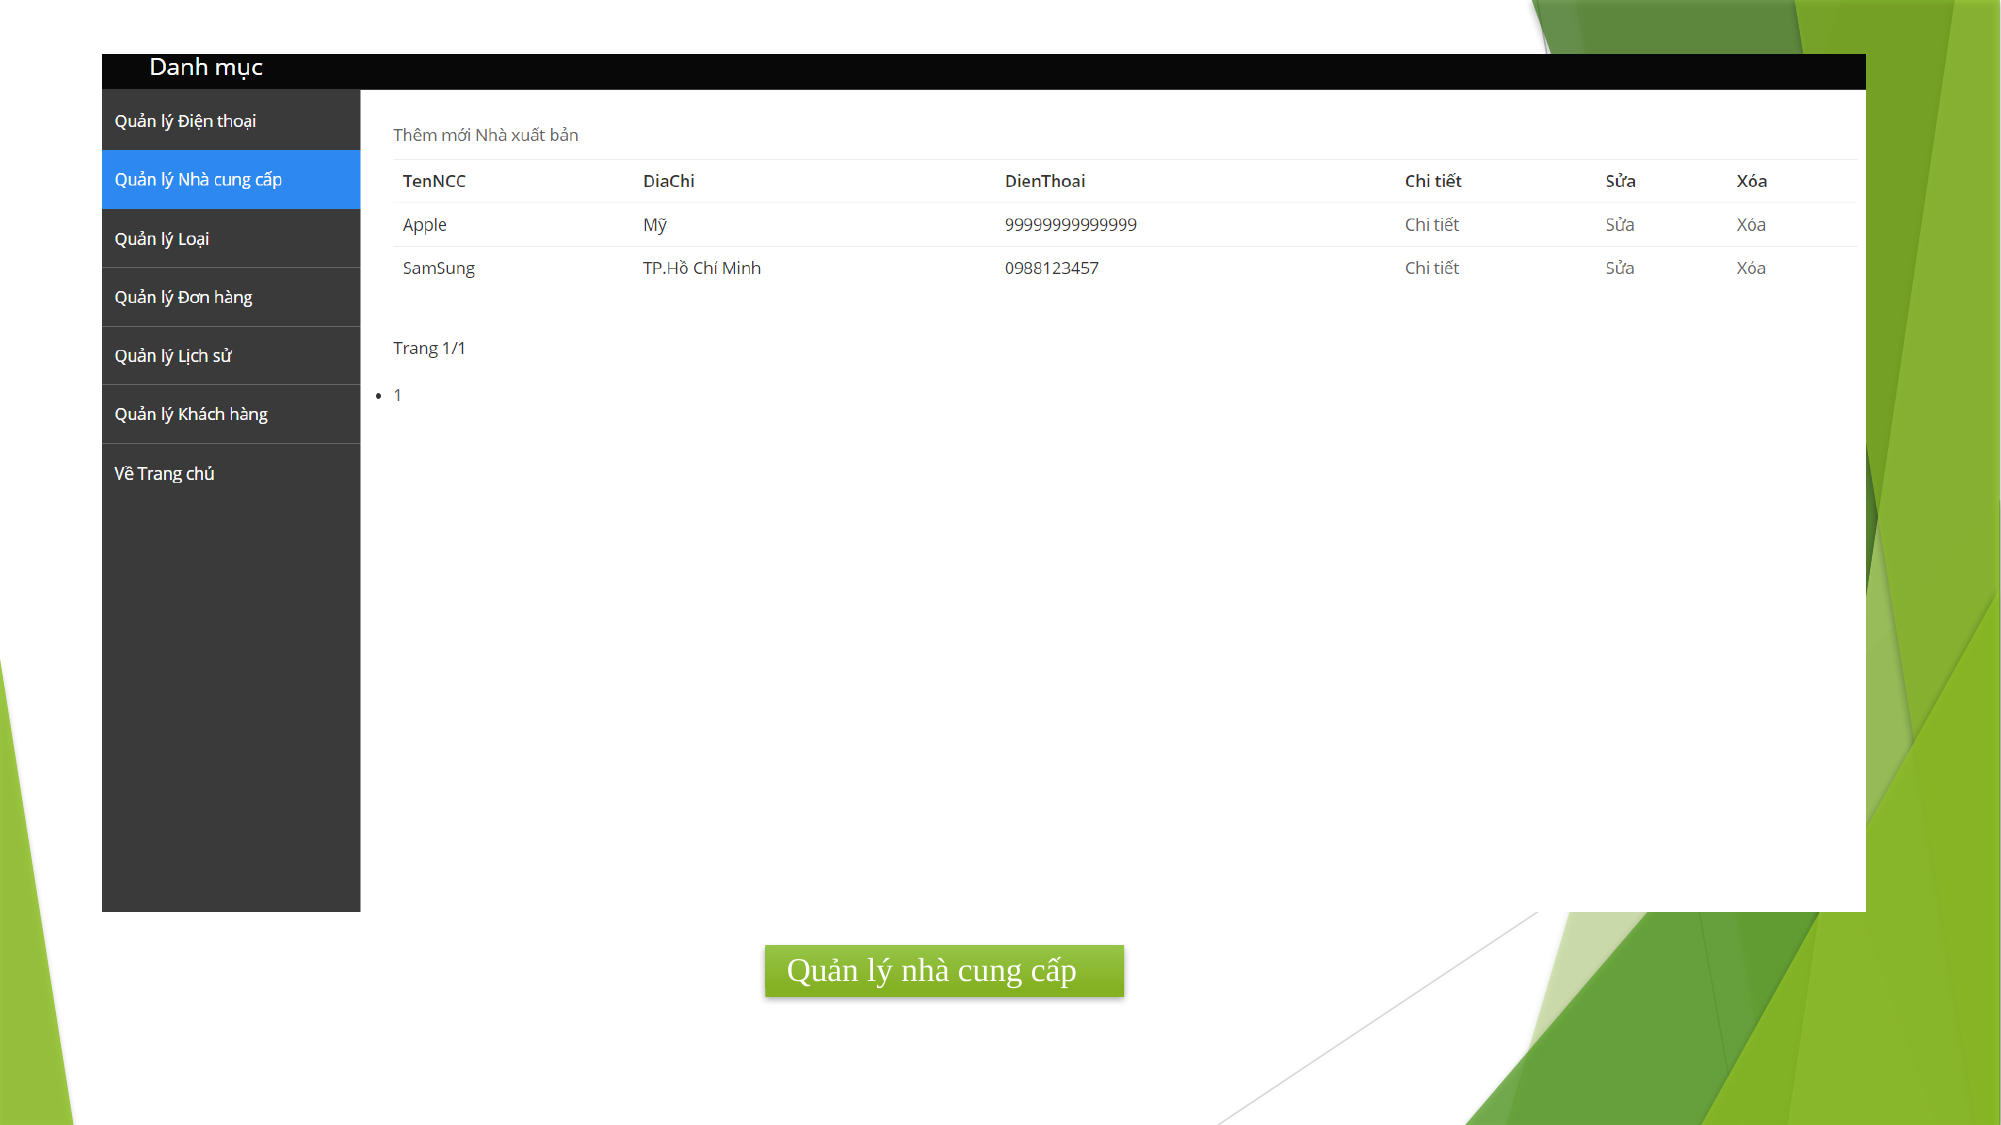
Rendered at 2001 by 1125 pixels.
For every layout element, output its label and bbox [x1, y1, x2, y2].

text_box [752, 945, 1125, 997]
list [101, 53, 1867, 912]
